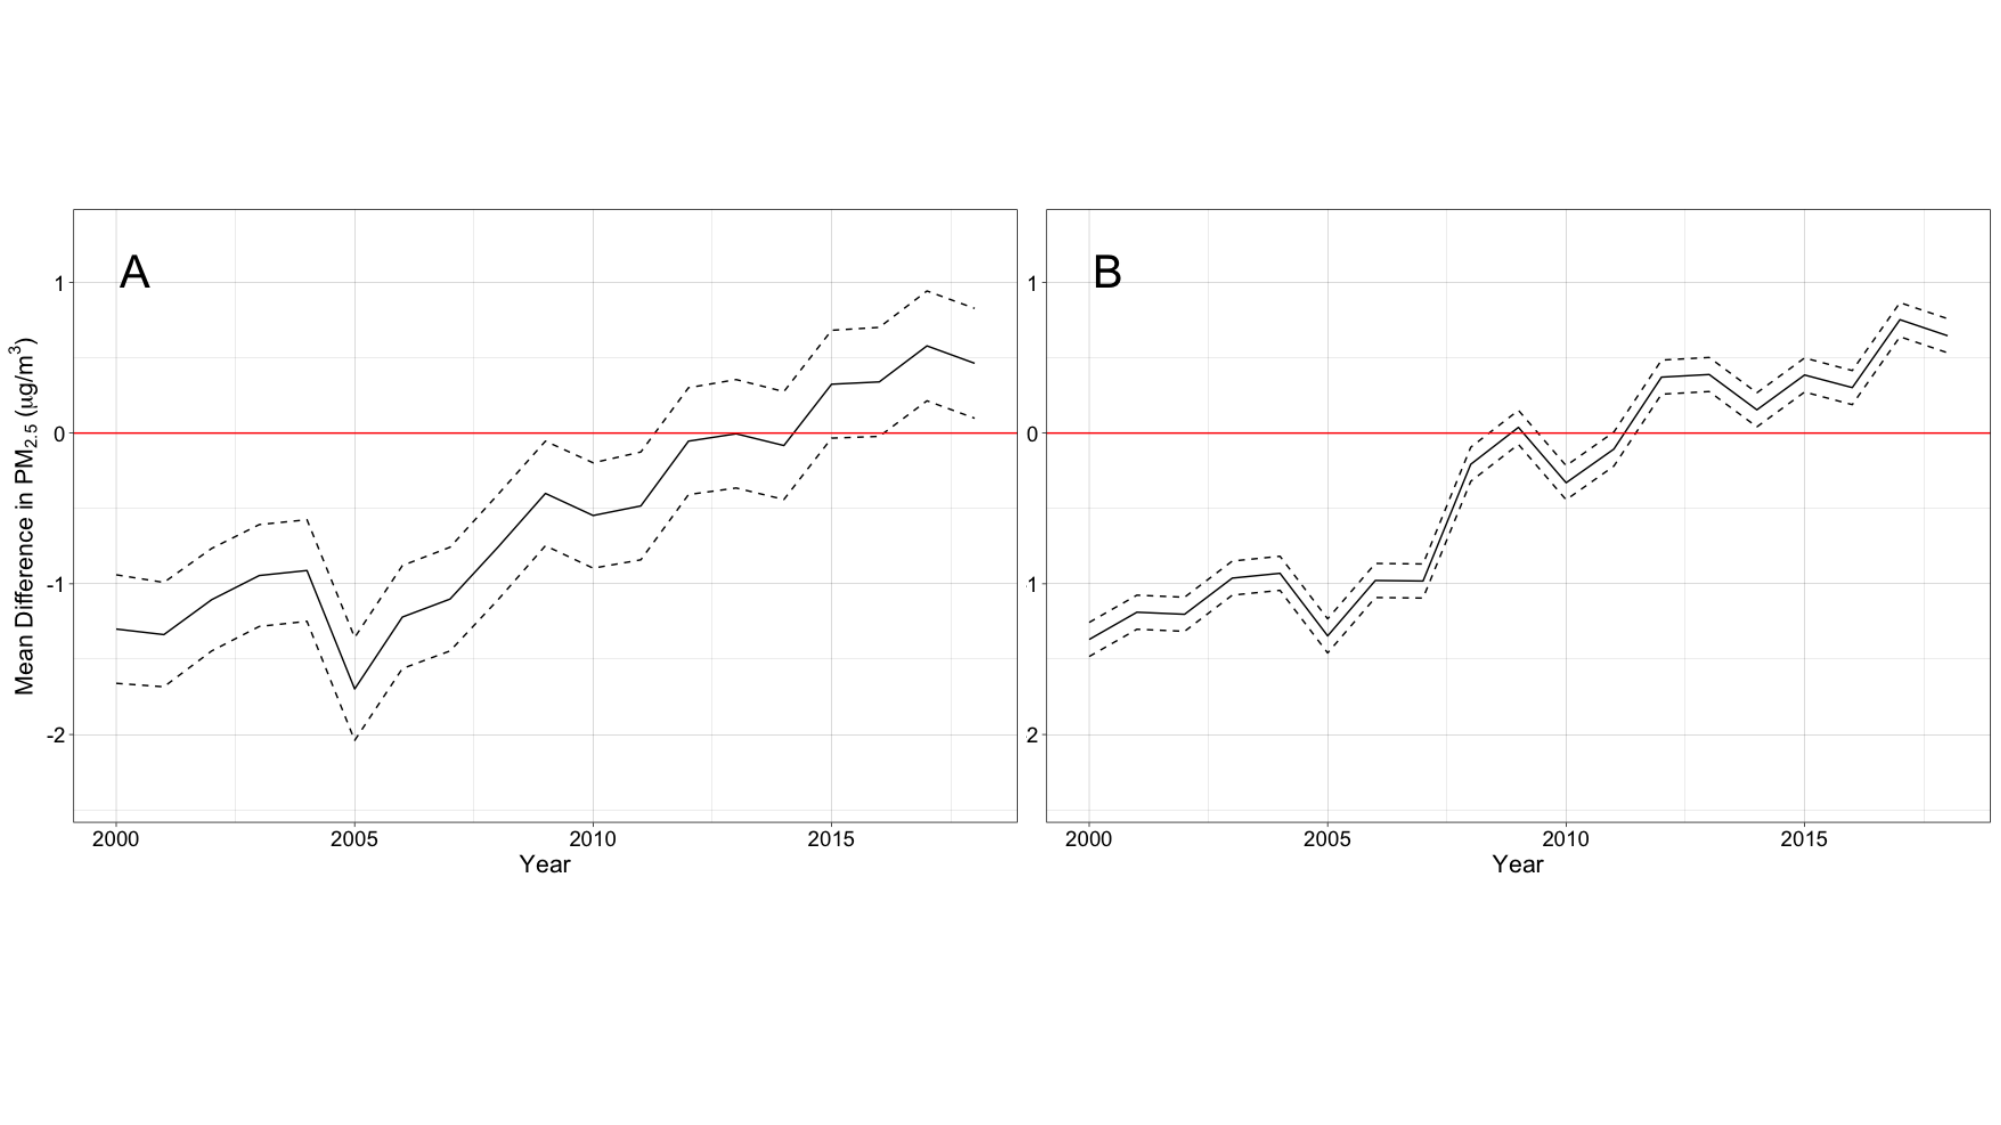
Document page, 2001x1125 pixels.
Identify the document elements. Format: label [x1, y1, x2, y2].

text_box [0, 201, 1999, 885]
